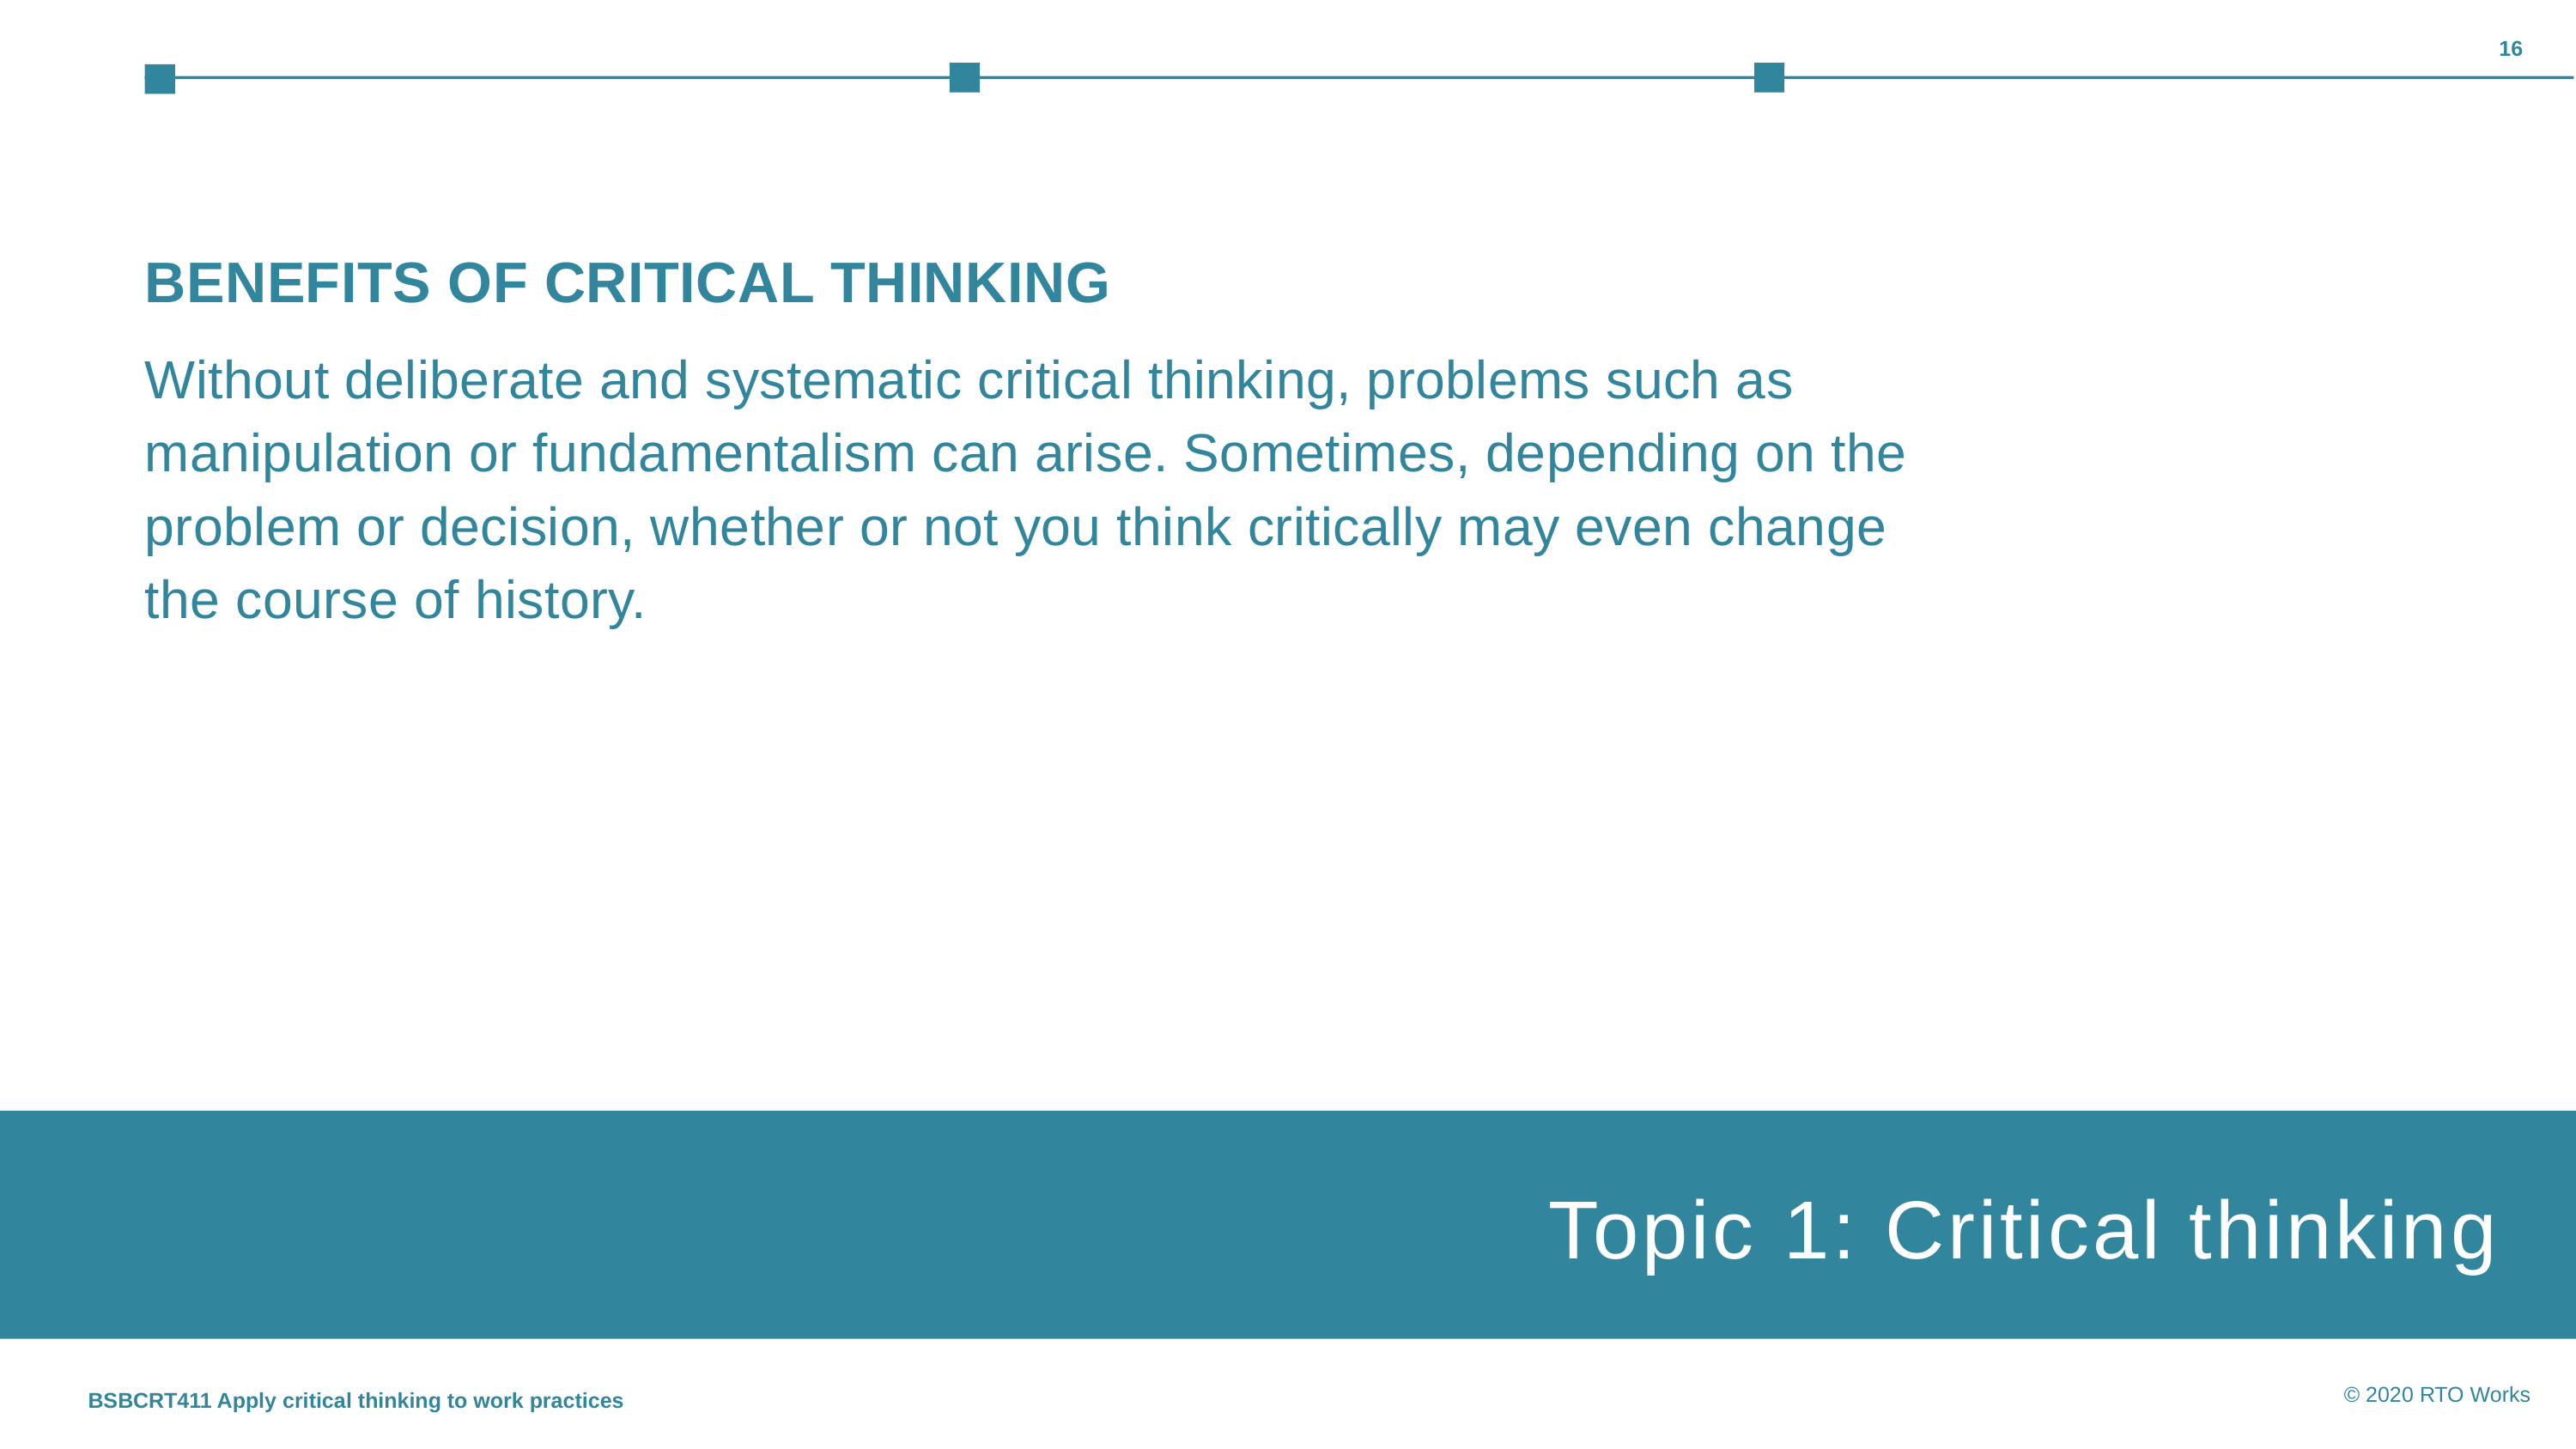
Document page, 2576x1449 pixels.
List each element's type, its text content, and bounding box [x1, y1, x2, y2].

footer BSBCRT411 Apply critical thinking to work practices [75, 1367, 923, 1431]
text_box Topic 1: Critical thinking [139, 1172, 2499, 1276]
text_box BENEFITS OF CRITICAL THINKING Without deliberate and systematic critical thinking, problems such as manipulation or fundamentalism can arise. Sometimes, depending on the problem or decision, whether or not you think critically may even change the course of history. [144, 236, 1933, 629]
text_box © 2020 RTO Works [2136, 1367, 2544, 1420]
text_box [144, 63, 2574, 94]
text_box 16 [2468, 22, 2537, 60]
text_box [0, 1110, 2576, 1339]
